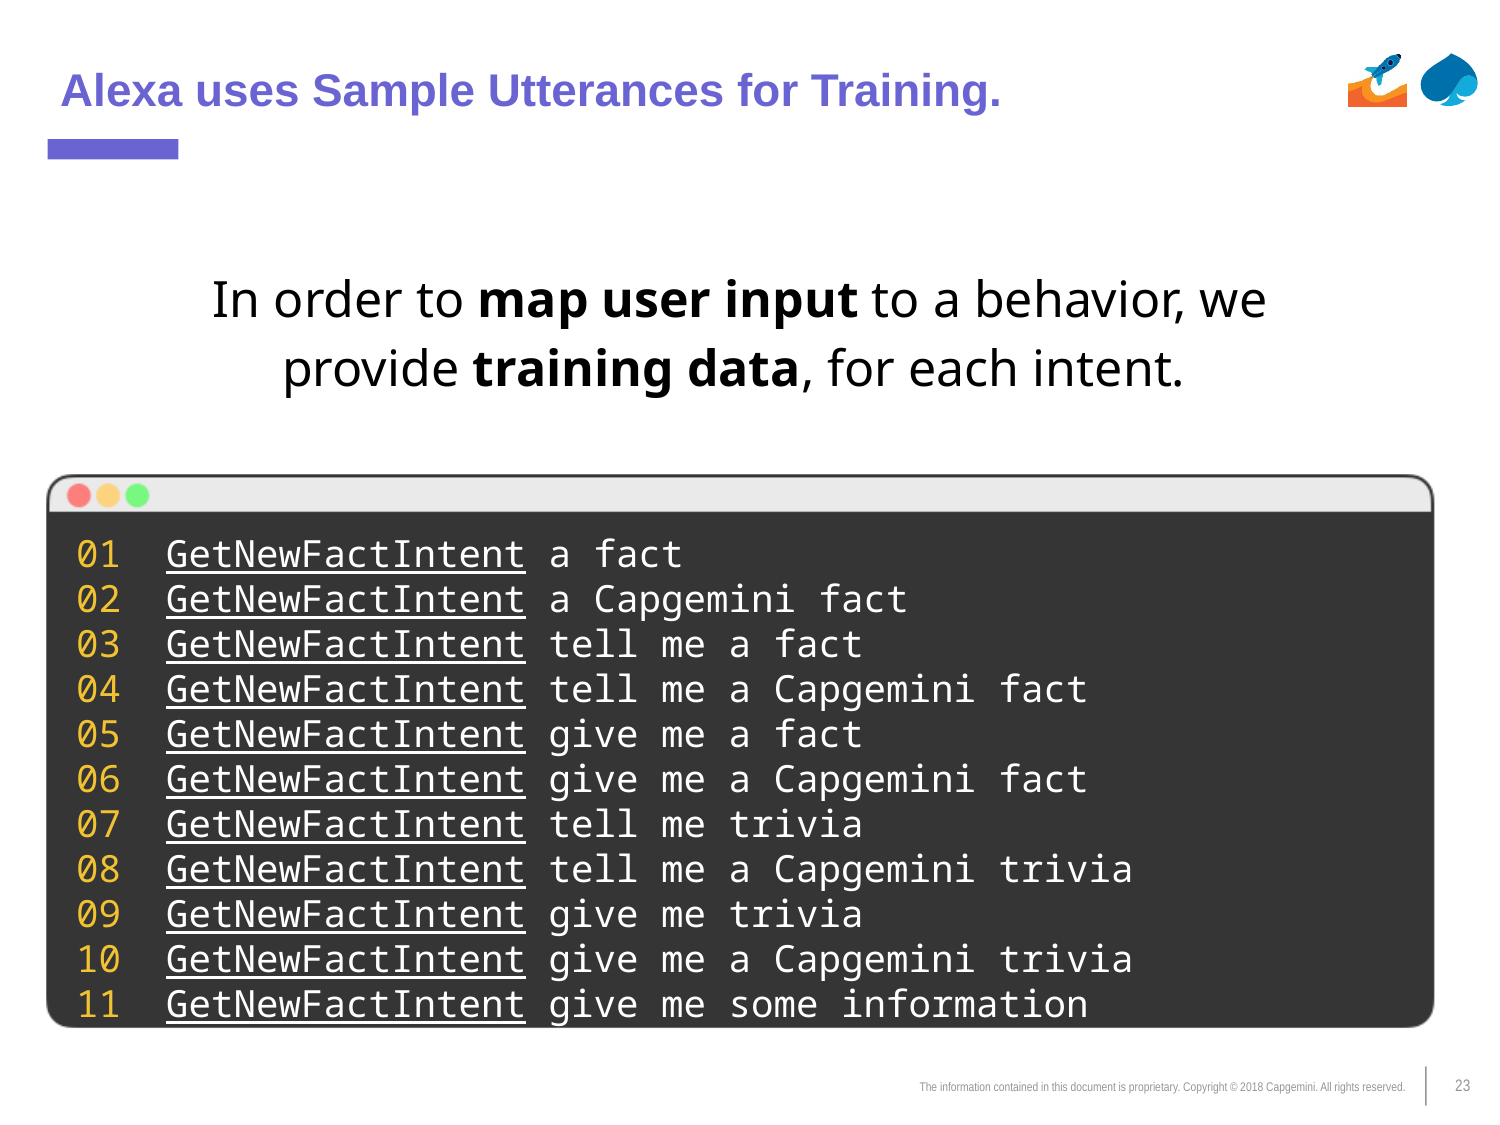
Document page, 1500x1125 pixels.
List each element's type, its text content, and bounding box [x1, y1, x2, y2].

title Alexa uses Sample Utterances for Training. [44, 0, 1417, 182]
text_box In order to map user input to a behavior, we provide training data, for each intent. [128, 244, 1353, 410]
picture [44, 473, 1436, 1051]
